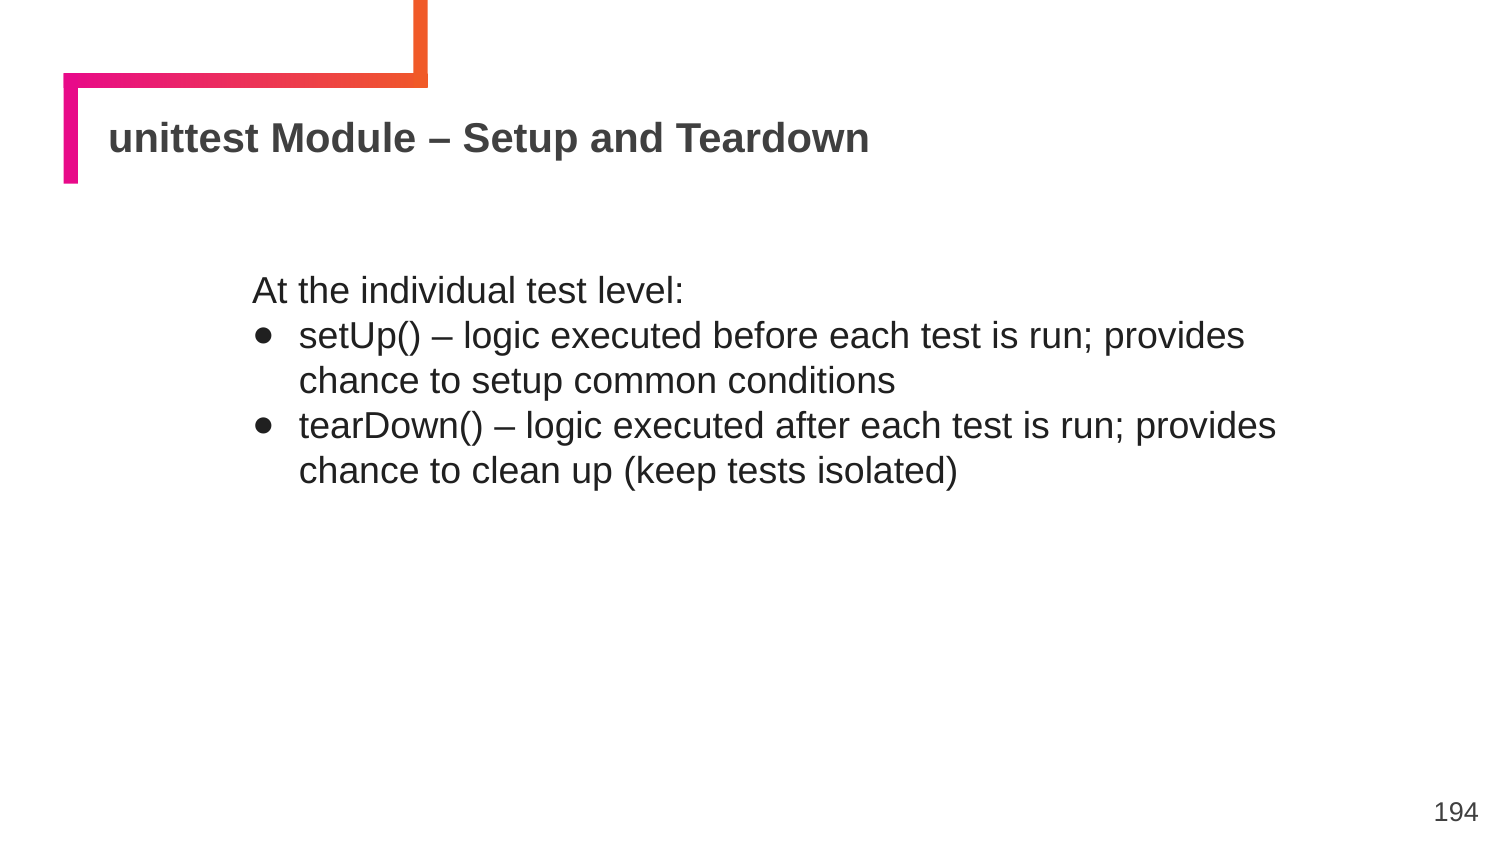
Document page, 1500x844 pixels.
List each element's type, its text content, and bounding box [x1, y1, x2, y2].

slide_number 194 [1403, 779, 1494, 844]
title unittest Module – Setup and Teardown [100, 117, 1455, 169]
subtitle At the individual test level: setUp() – logic executed before each test is run; provides chance to setup common conditions tearDown() – logic executed after each test is run; provides chance to clean up (keep tests isolated) [124, 206, 1376, 727]
